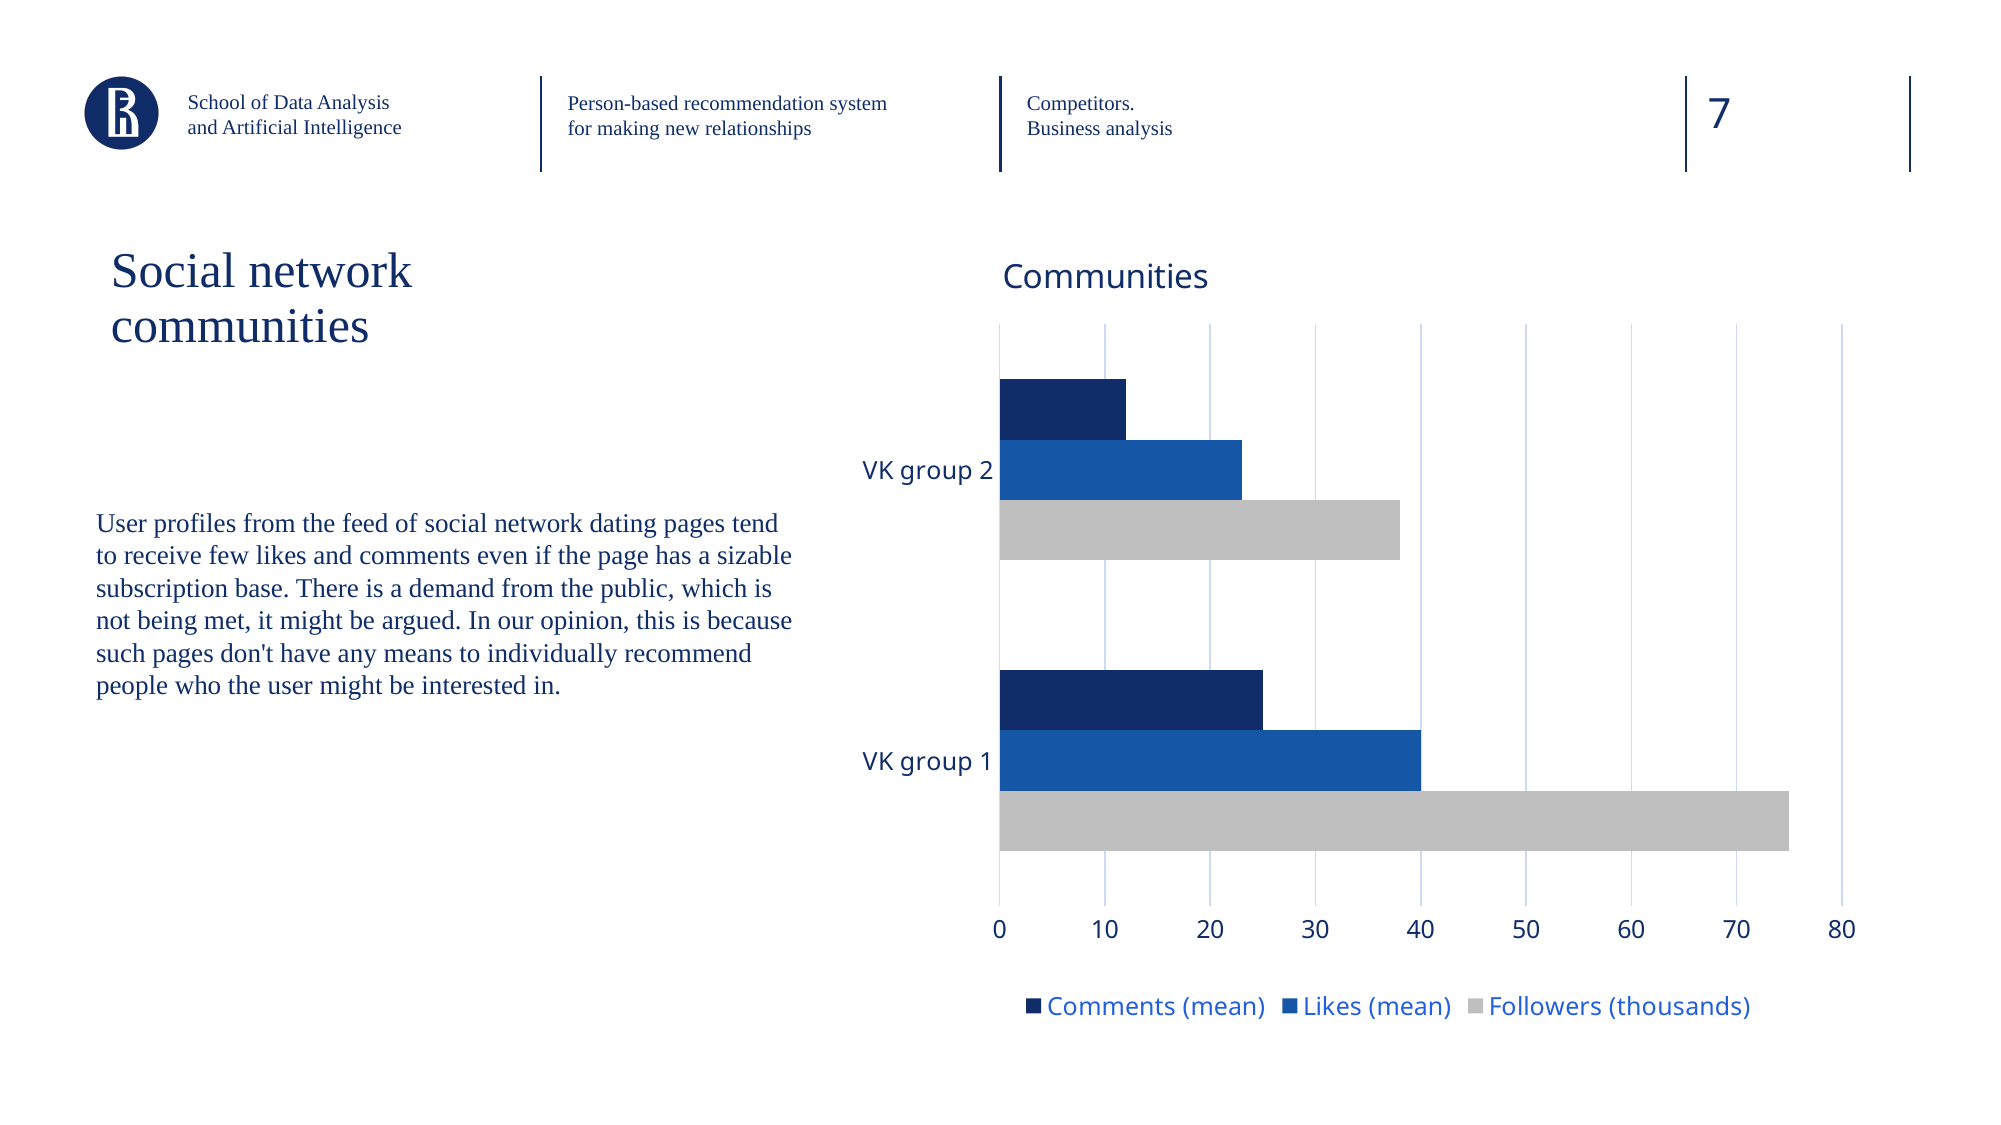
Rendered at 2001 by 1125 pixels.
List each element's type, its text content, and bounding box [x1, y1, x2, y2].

list Person-based recommendation system for making new relationships [567, 90, 907, 157]
list Competitors. Business analysis [1026, 90, 1367, 157]
picture [84, 76, 159, 150]
list School of Data Analysis and Artificial Intelligence [187, 88, 500, 157]
text_box Social network communities [96, 237, 857, 365]
list User profiles from the feed of social network dating pages tend to receive few likes and comments even if the page has a sizable subscription base. There is a demand from the public, which is not being met, it might be argued. In our opinion, this is because such pages don't have any means to individually recommend people who the user might be interested in. [96, 505, 806, 888]
chart [857, 237, 1921, 1030]
